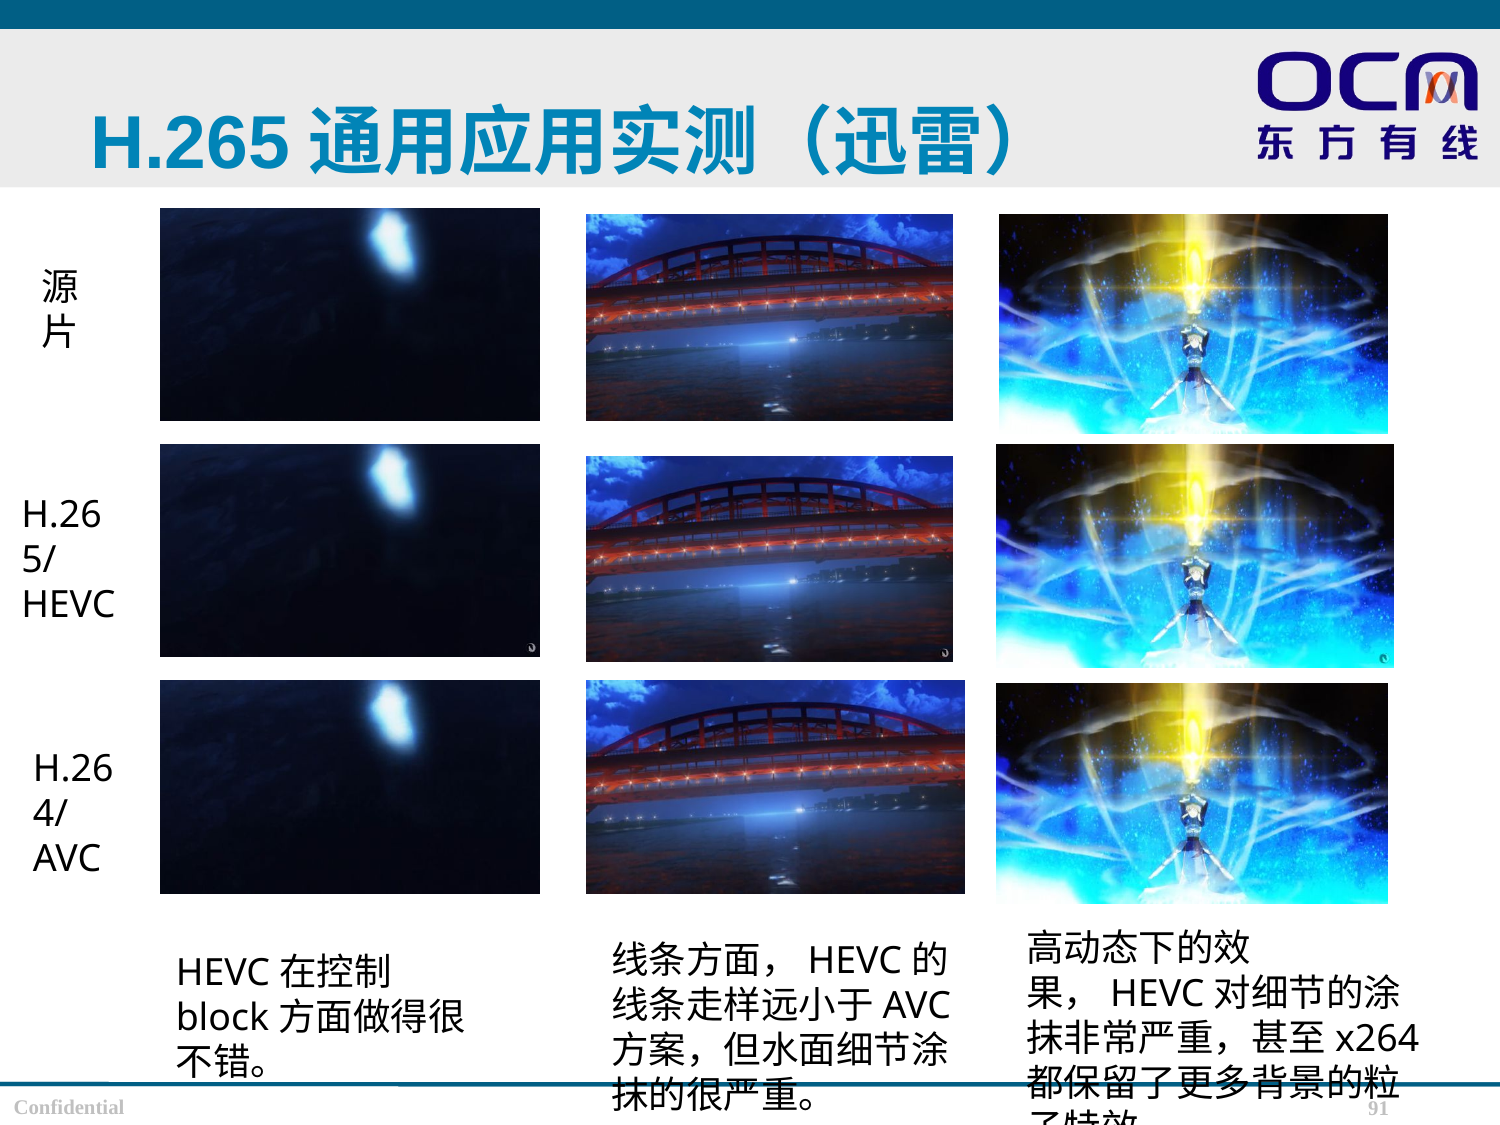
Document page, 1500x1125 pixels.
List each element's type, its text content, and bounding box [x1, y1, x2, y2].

picture [160, 444, 540, 658]
title H.265通用应用实测（迅雷） [74, 44, 1426, 233]
text_box 高动态下的效果，HEVC对细节的涂抹非常严重，甚至x264都保留了更多背景的粒子特效 [1011, 916, 1435, 1125]
picture [160, 680, 540, 894]
picture [1234, 30, 1500, 188]
picture [585, 455, 953, 663]
picture [999, 214, 1389, 434]
picture [160, 207, 540, 421]
text_box 线条方面，HEVC的线条走样远小于AVC方案，但水面细节涂抹的很严重。 [596, 928, 975, 1124]
text_box H.264/AVC [18, 736, 136, 887]
picture [585, 680, 965, 894]
picture [996, 444, 1394, 668]
text_box 源片 [26, 255, 116, 361]
text_box HEVC在控制block方面做得很不错。 [160, 940, 504, 1091]
picture [996, 683, 1389, 904]
text_box H.265/HEVC [6, 482, 136, 632]
picture [585, 214, 953, 421]
